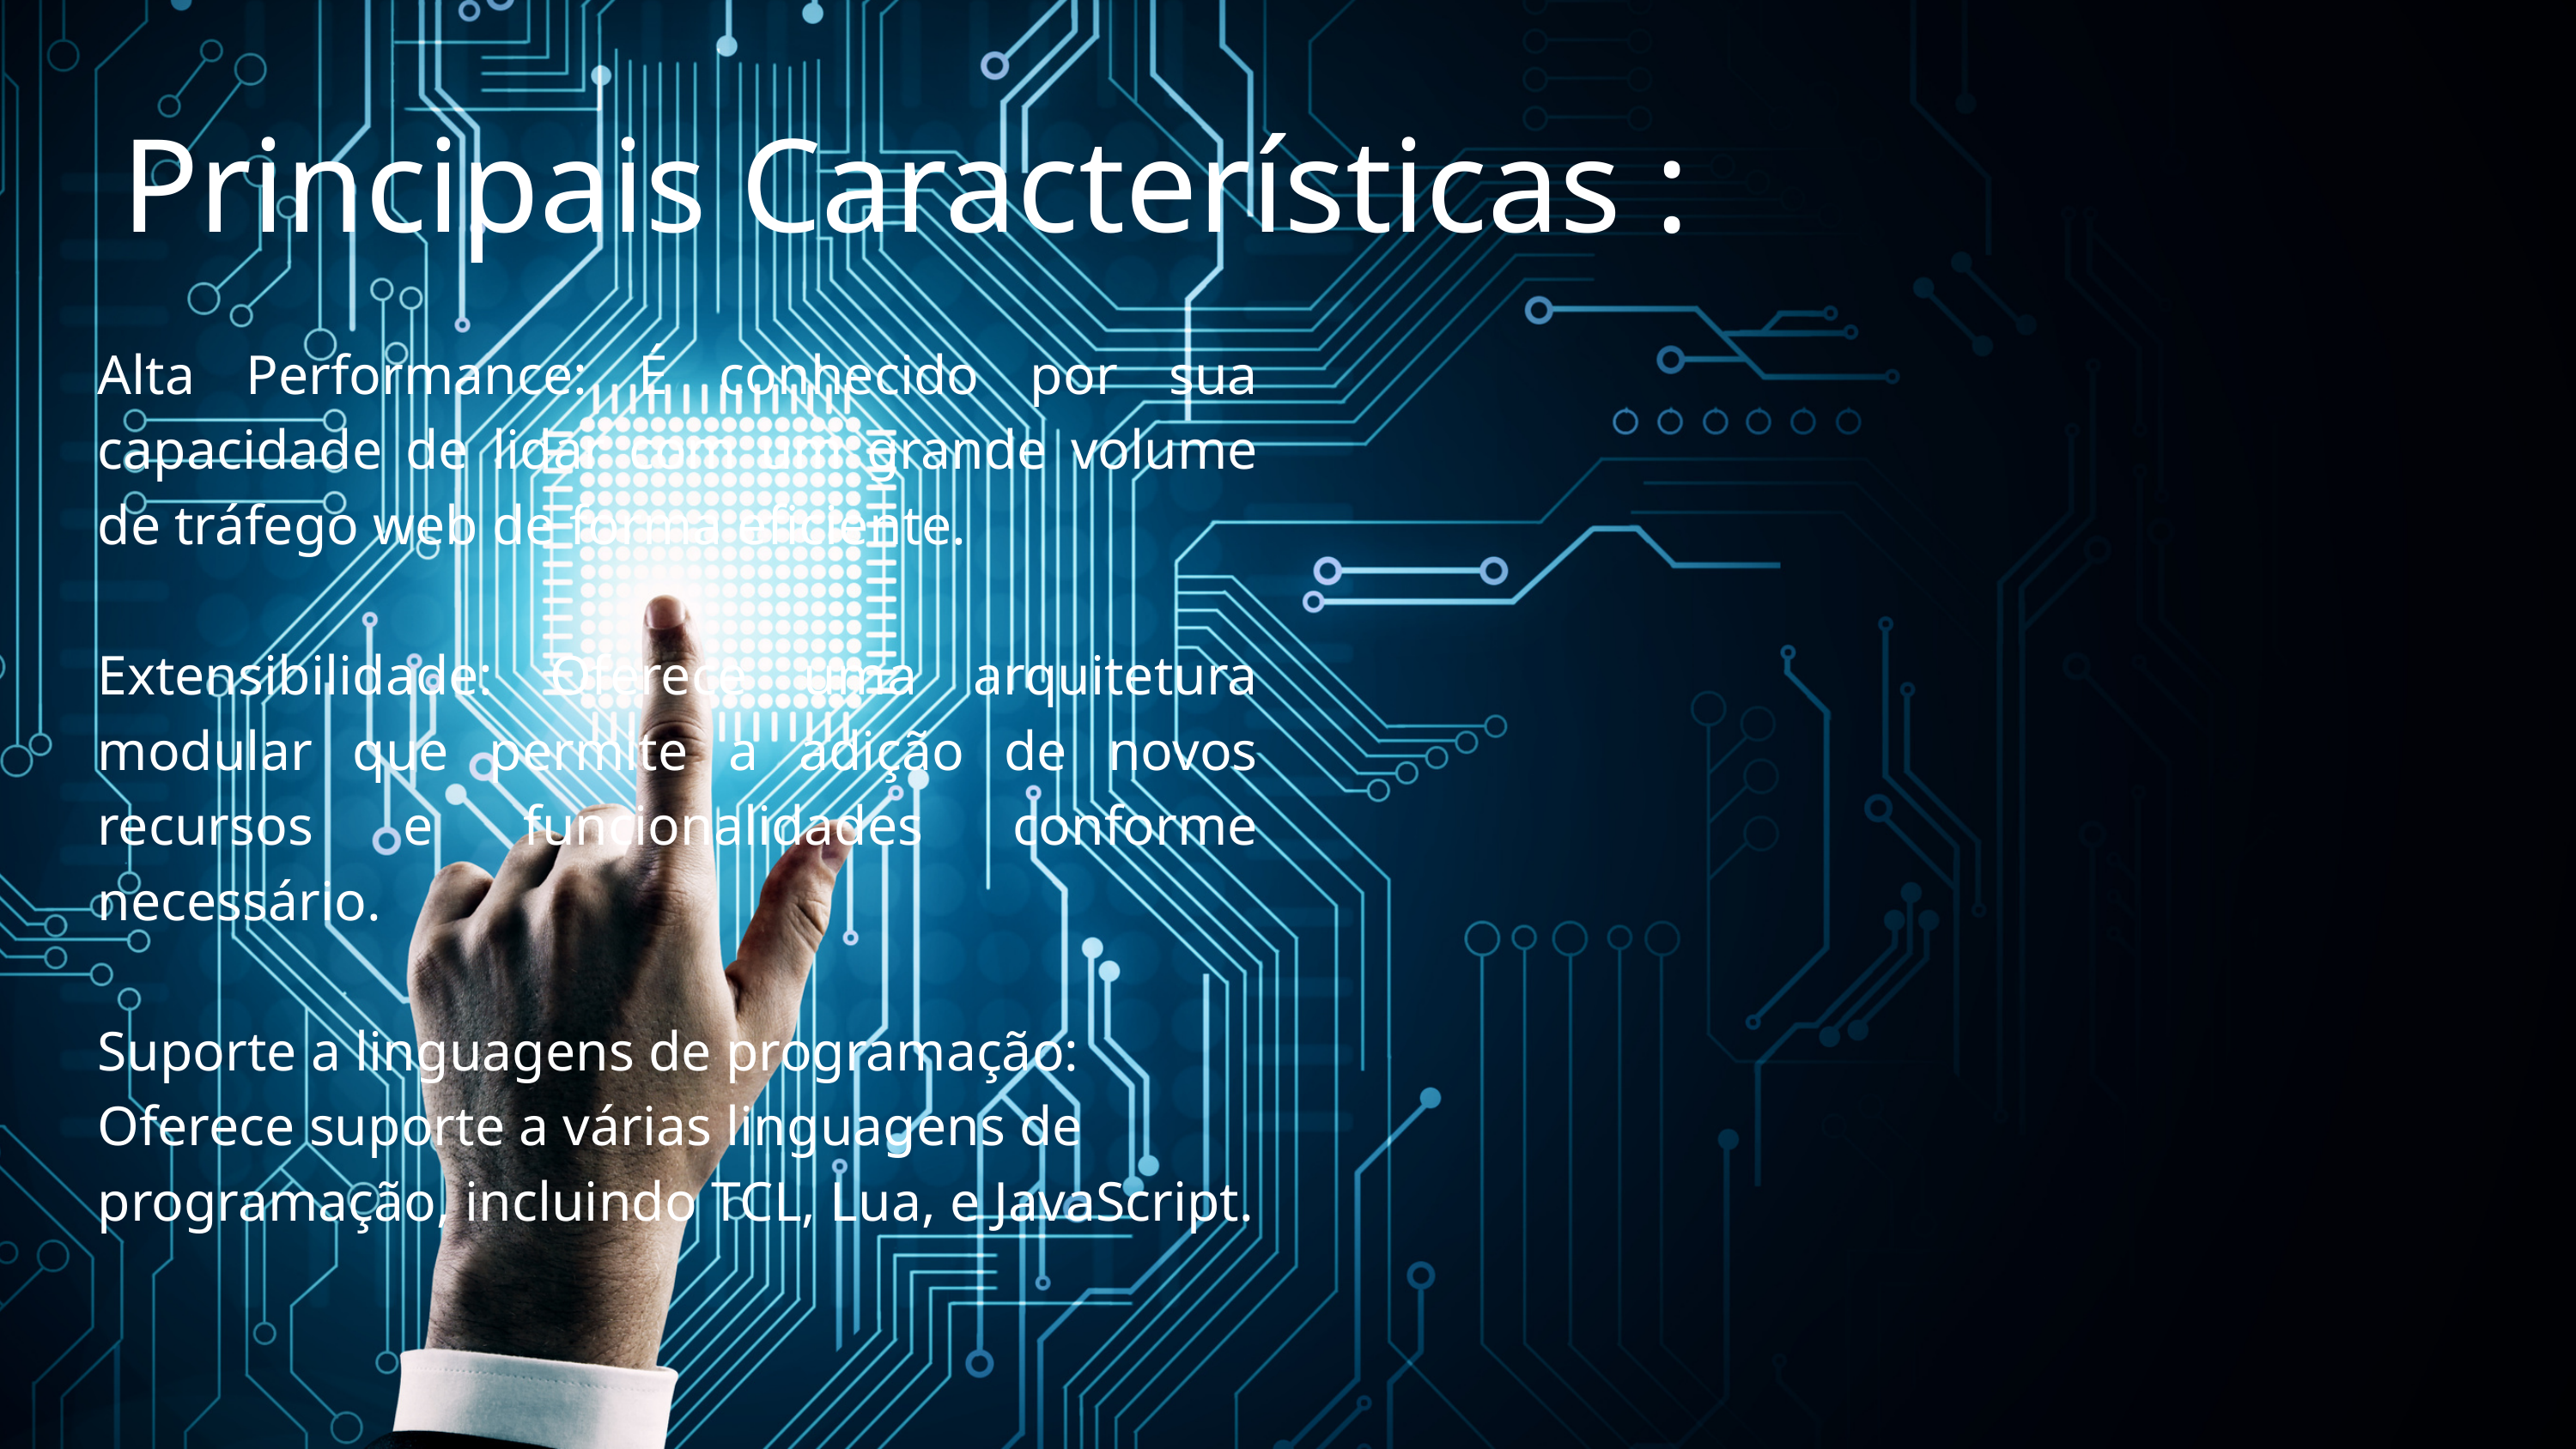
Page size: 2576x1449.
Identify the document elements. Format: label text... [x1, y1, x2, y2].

text_box Principais Características : [120, 112, 2098, 258]
text_box Alta Performance: É conhecido por sua capacidade de lidar com um grande volume de tráfego web de forma eficiente. Extensibilidade: Oferece uma arquitetura modular que permite a adição de novos recursos e funcionalidades conforme necessário. Suporte a linguagens de programação: Oferece suporte a várias linguagens de programação, incluindo TCL, Lua, e JavaScript. [97, 330, 1260, 1232]
text_box [0, 0, 2576, 1449]
